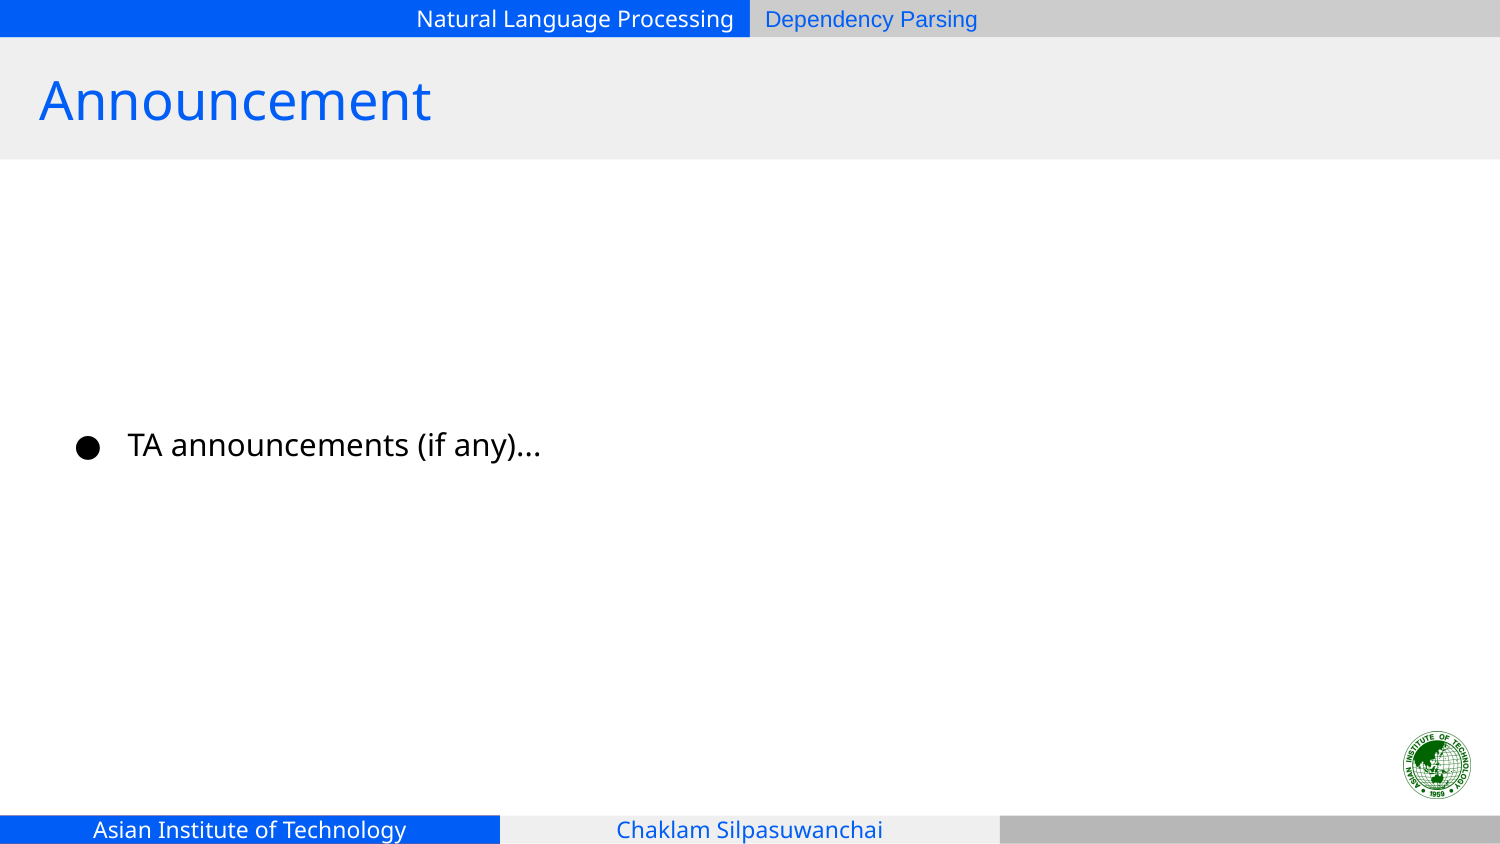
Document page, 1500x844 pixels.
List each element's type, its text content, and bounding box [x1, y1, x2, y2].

picture [1403, 731, 1471, 799]
title Announcement [24, 37, 1475, 160]
list TA announcements (if any)... [37, 159, 1475, 729]
